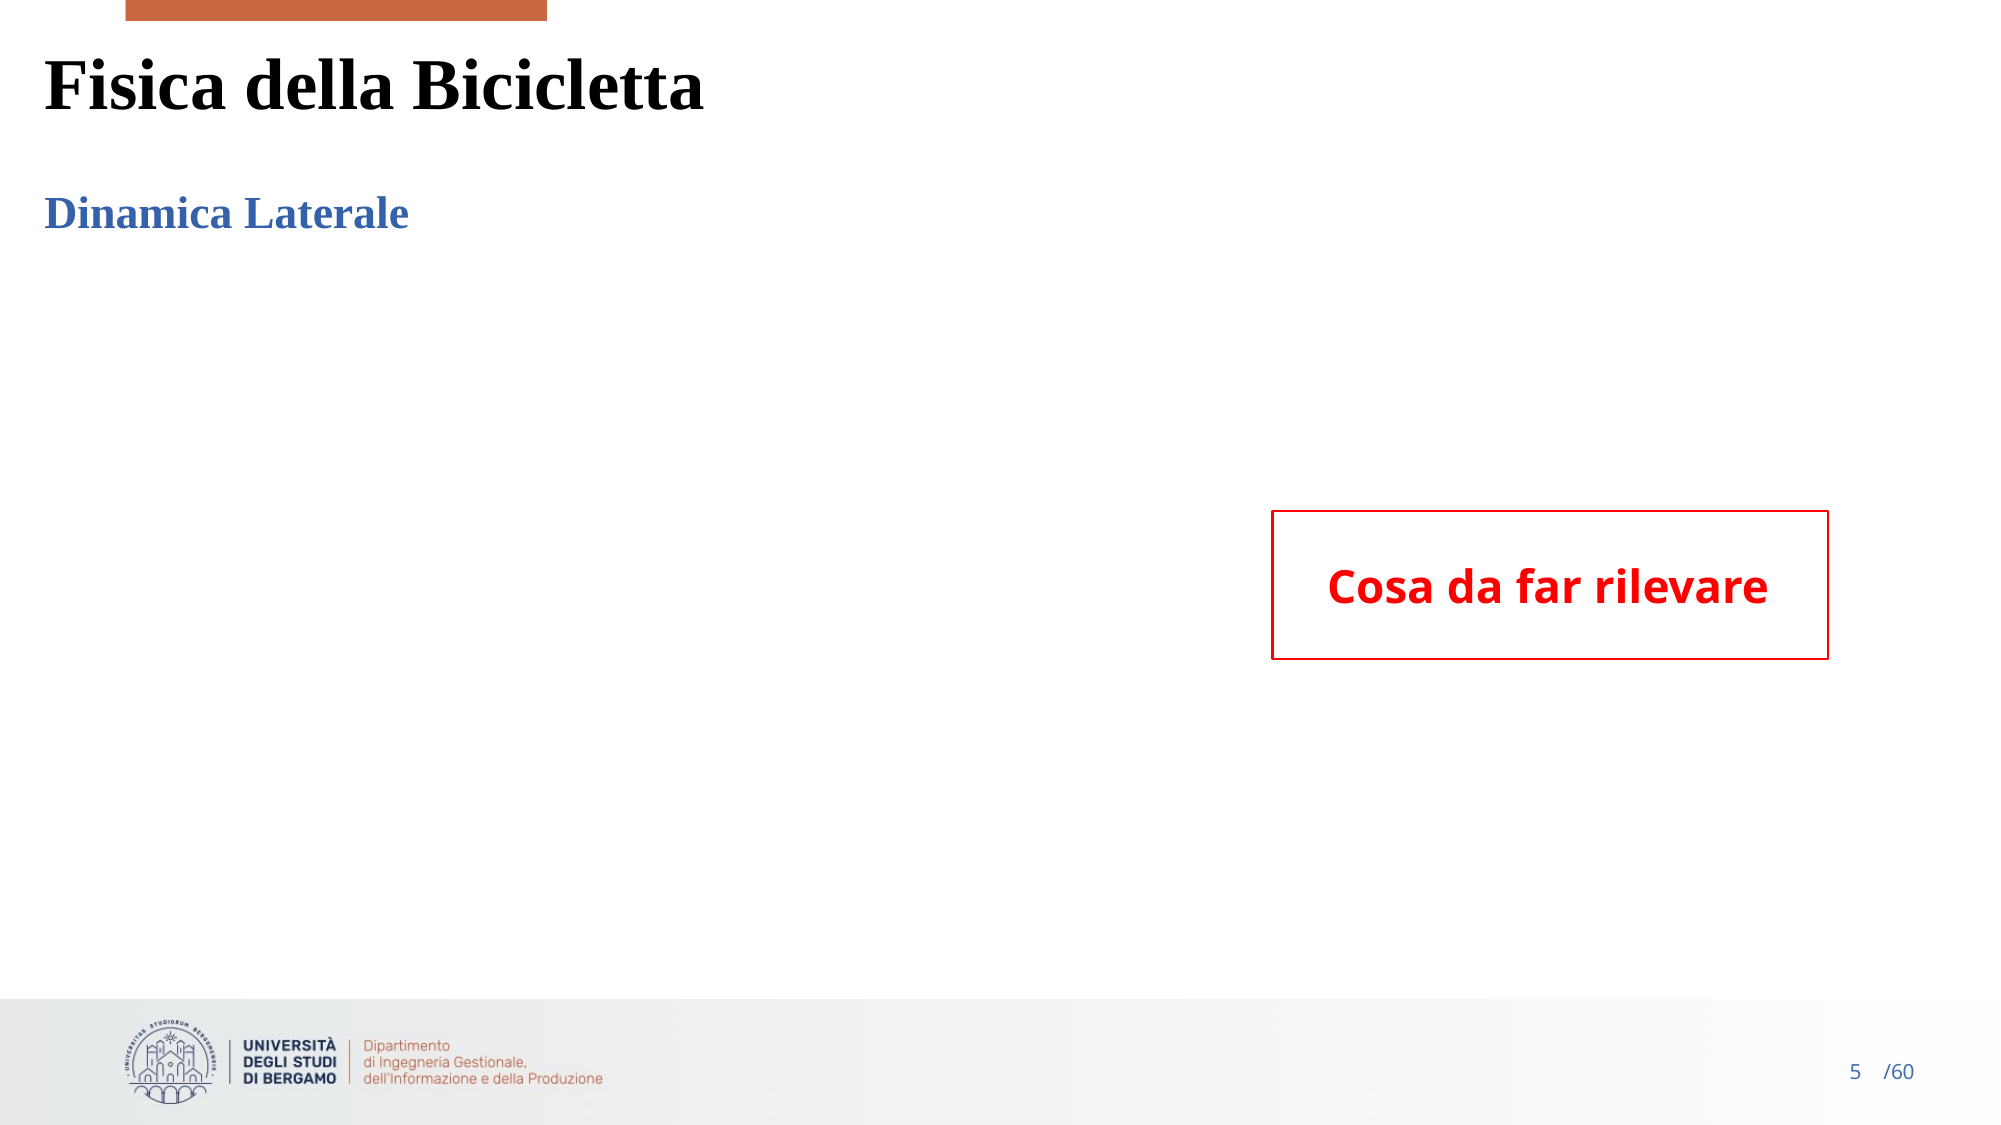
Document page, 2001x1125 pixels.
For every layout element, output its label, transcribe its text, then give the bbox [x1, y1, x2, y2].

slide_number 5 [1834, 1051, 1987, 1112]
title Fisica della Bicicletta [29, 39, 1965, 147]
list Dinamica Laterale [29, 147, 1976, 801]
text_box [1272, 510, 1868, 659]
